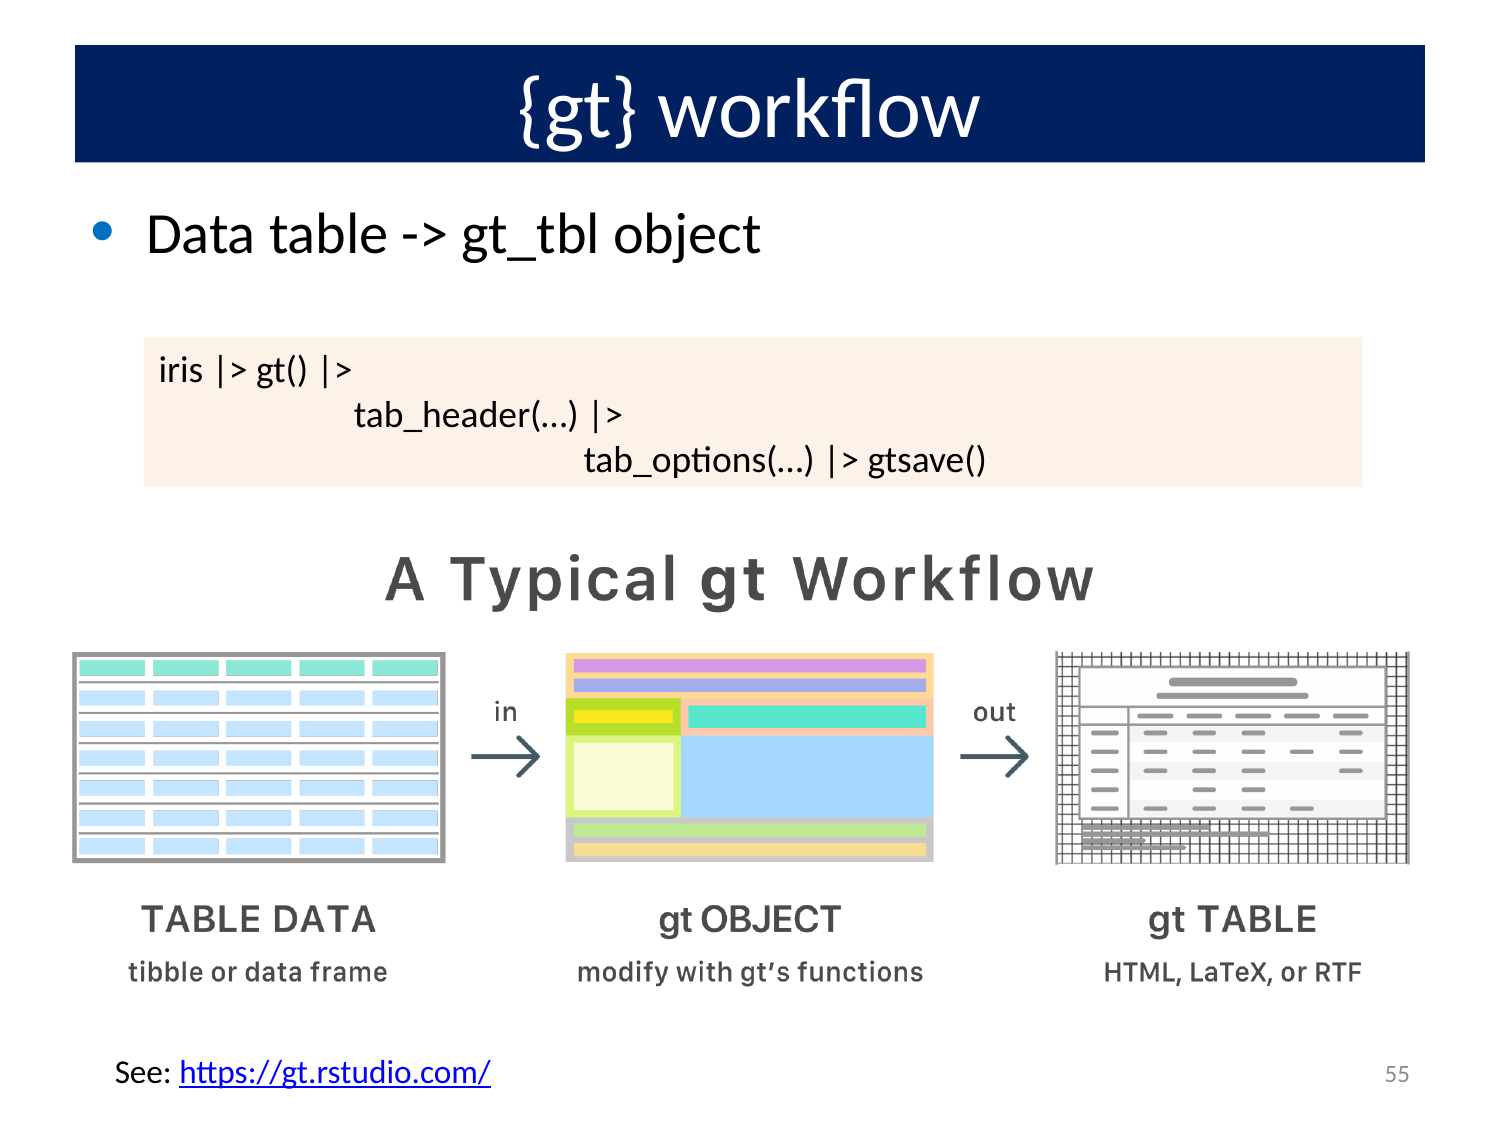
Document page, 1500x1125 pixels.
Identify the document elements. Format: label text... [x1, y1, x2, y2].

slide_number 55 [1074, 1047, 1425, 1103]
list Data table -> gt_tbl object [75, 187, 1425, 510]
picture [37, 512, 1444, 1038]
text_box iris |> gt() |> tab_header(…) |> tab_options(…) |> gtsave() [143, 337, 1363, 488]
title {gt} workflow [75, 45, 1425, 163]
text_box See: https://gt.rstudio.com/ [99, 1047, 1188, 1098]
